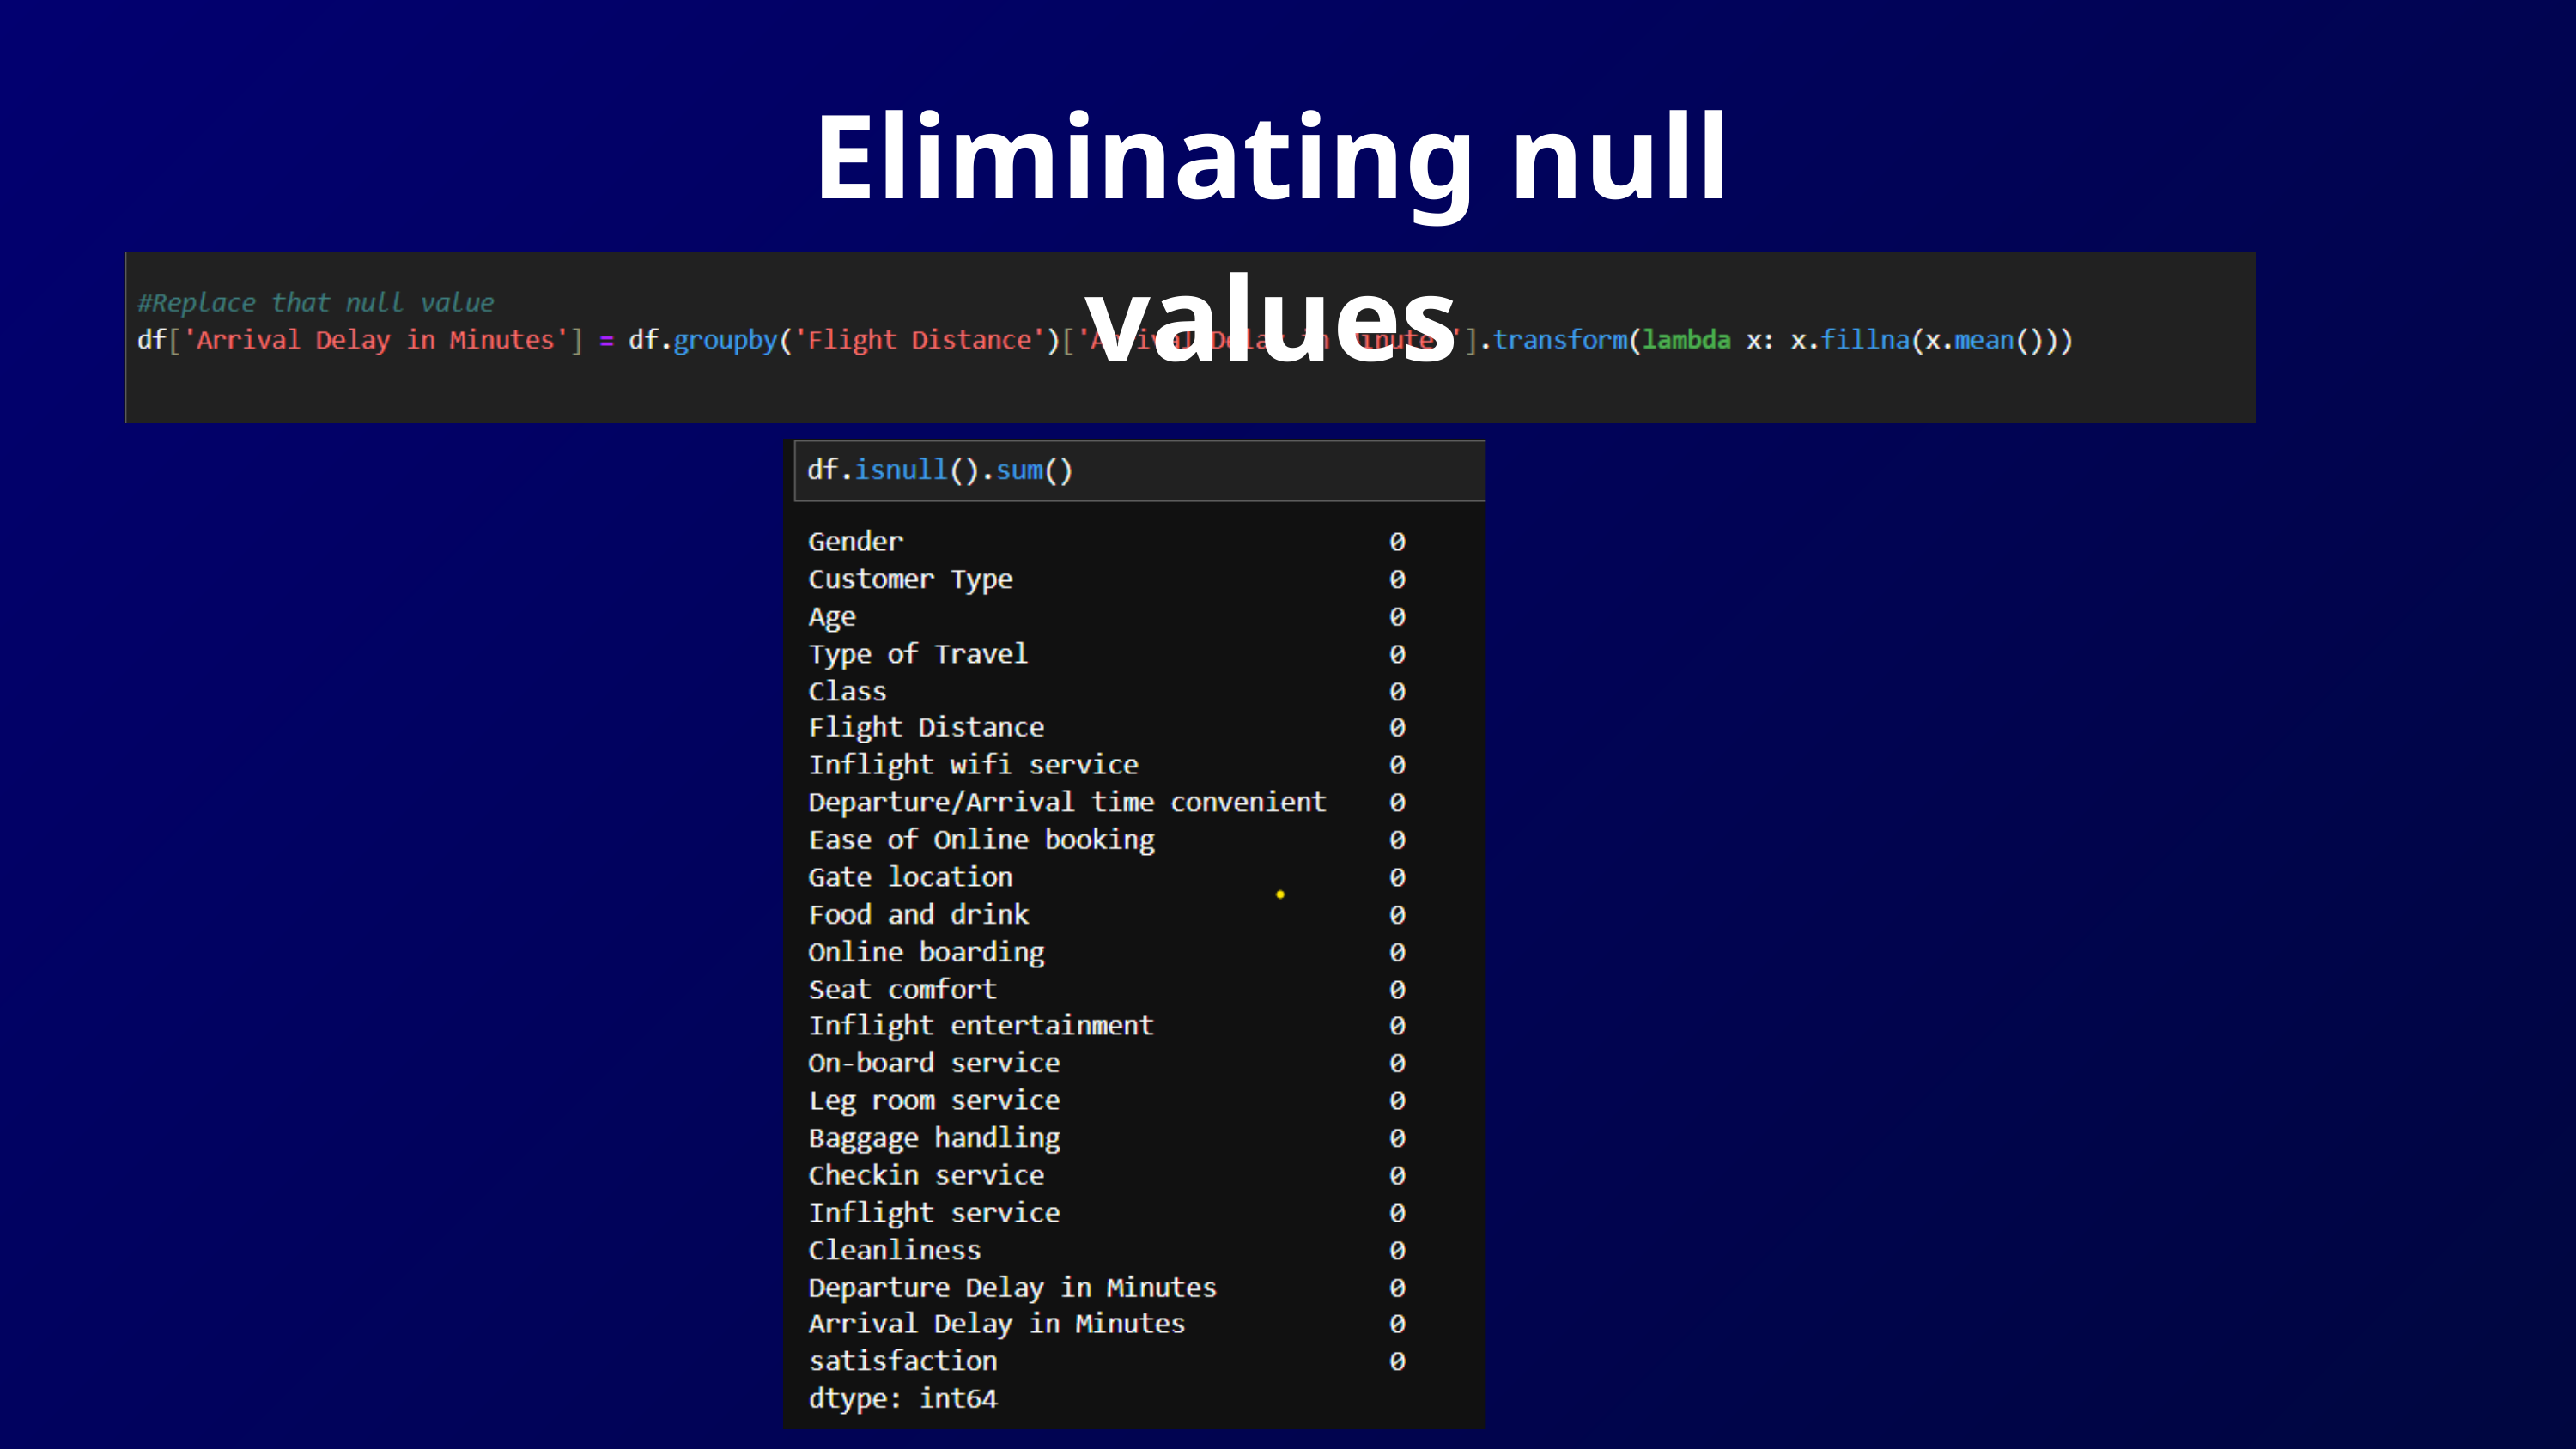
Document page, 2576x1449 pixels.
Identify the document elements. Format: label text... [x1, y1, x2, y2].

text_box [783, 439, 1486, 1429]
text_box Eliminating null values [632, 59, 1912, 385]
text_box [124, 252, 2256, 423]
